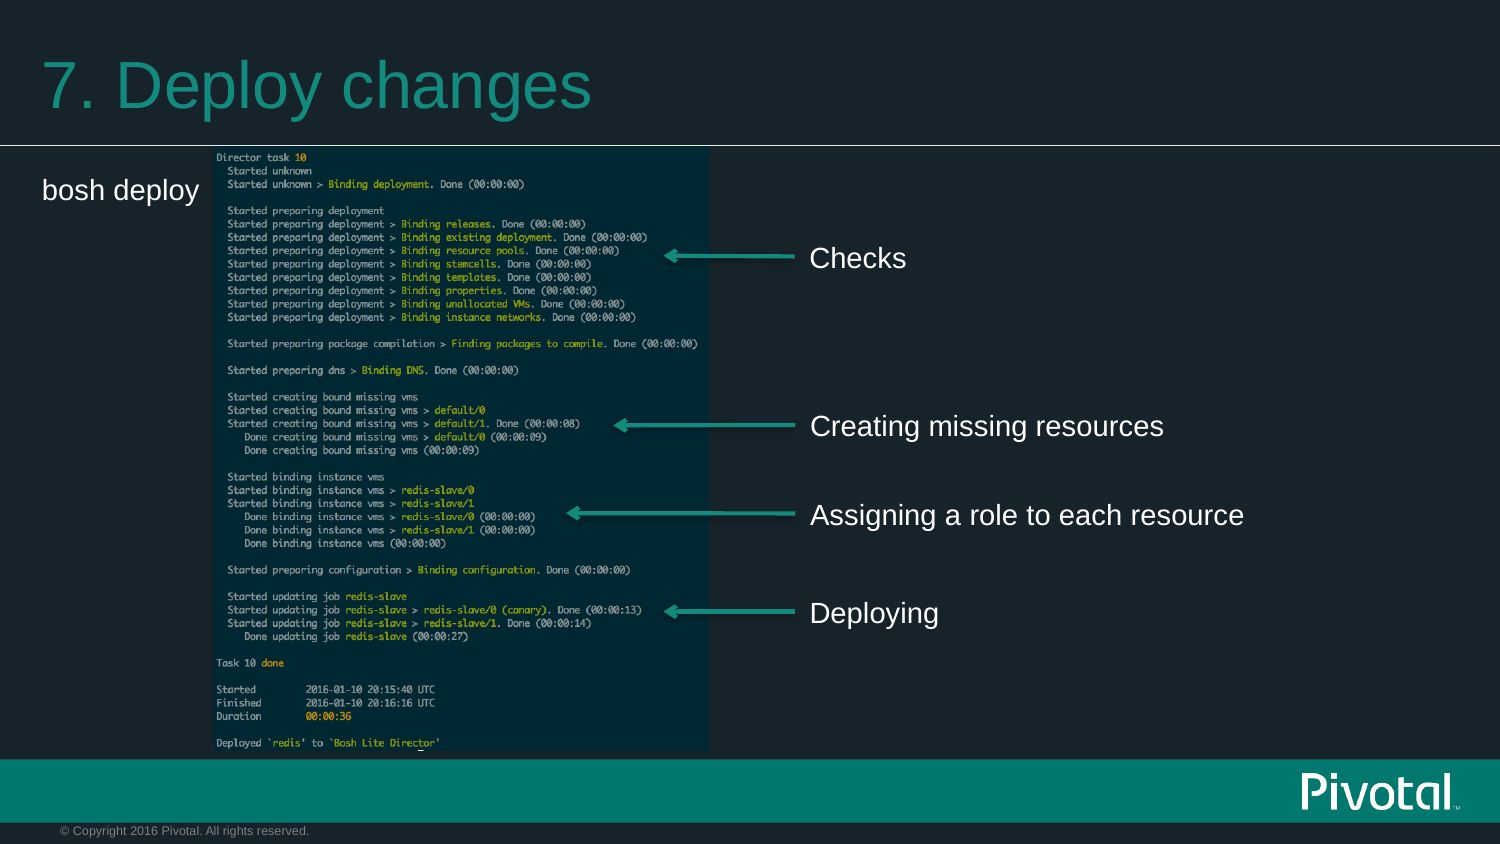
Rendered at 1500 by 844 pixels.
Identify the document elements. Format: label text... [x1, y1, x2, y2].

picture [531, 420, 541, 427]
picture [469, 367, 479, 373]
picture [357, 420, 365, 426]
picture [411, 367, 420, 373]
picture [542, 273, 552, 281]
picture [648, 341, 656, 347]
picture [581, 287, 591, 294]
picture [620, 313, 629, 321]
picture [361, 223, 374, 227]
text_box Deploying [794, 586, 955, 637]
picture [475, 180, 485, 188]
picture [333, 369, 344, 374]
picture [333, 236, 342, 242]
picture [1302, 773, 1460, 810]
picture [305, 529, 311, 536]
picture [611, 418, 710, 437]
picture [614, 234, 625, 241]
picture [484, 236, 490, 243]
text_box Creating missing resources [795, 400, 1180, 450]
picture [445, 369, 456, 374]
picture [361, 316, 374, 321]
picture [603, 247, 613, 253]
picture [377, 181, 387, 188]
picture [514, 301, 526, 306]
picture [661, 604, 710, 624]
picture [497, 434, 506, 440]
picture [396, 539, 406, 547]
picture [435, 633, 446, 640]
picture [486, 366, 496, 374]
picture [586, 247, 597, 254]
picture [542, 619, 552, 627]
picture [403, 422, 416, 426]
picture [491, 180, 502, 188]
picture [525, 343, 534, 349]
picture [575, 301, 585, 306]
picture [581, 567, 590, 573]
picture [361, 276, 374, 281]
picture [523, 527, 530, 533]
picture [391, 369, 400, 375]
picture [361, 183, 367, 190]
text_box Assigning a role to each resource [795, 488, 1261, 539]
picture [333, 210, 341, 215]
picture [333, 276, 342, 282]
text_box Checks [794, 231, 923, 282]
picture [536, 221, 545, 227]
picture [547, 420, 557, 426]
picture [452, 276, 465, 282]
picture [324, 712, 334, 720]
picture [564, 420, 574, 426]
picture [403, 449, 417, 454]
picture [486, 527, 495, 533]
picture [447, 446, 457, 454]
picture [333, 249, 341, 255]
picture [464, 234, 473, 241]
picture [508, 180, 518, 188]
picture [372, 529, 383, 533]
picture [329, 303, 341, 308]
picture [335, 700, 343, 706]
picture [430, 540, 440, 546]
picture [372, 542, 383, 546]
picture [609, 301, 618, 307]
picture [403, 436, 414, 440]
picture [282, 167, 290, 174]
picture [402, 686, 412, 693]
picture [598, 233, 608, 241]
picture [558, 619, 569, 627]
picture [479, 406, 485, 414]
picture [609, 607, 618, 613]
picture [361, 263, 374, 267]
picture [547, 287, 557, 293]
picture [333, 223, 341, 229]
picture [430, 446, 439, 453]
picture [575, 273, 585, 281]
picture [498, 234, 510, 242]
picture [558, 274, 569, 281]
picture [661, 249, 710, 268]
picture [553, 221, 562, 227]
picture [372, 489, 383, 493]
picture [545, 261, 552, 267]
picture [305, 489, 311, 496]
picture [333, 289, 341, 295]
list bosh deploy [26, 156, 208, 232]
picture [586, 313, 597, 321]
picture [361, 289, 374, 293]
picture [564, 287, 574, 294]
picture [413, 540, 423, 547]
picture [463, 446, 469, 454]
picture [601, 567, 608, 573]
picture [458, 263, 470, 267]
picture [503, 366, 513, 374]
picture [310, 686, 317, 692]
picture [305, 542, 311, 549]
picture [333, 316, 342, 322]
title 7. Deploy changes [26, 52, 1461, 113]
picture [333, 263, 341, 268]
picture [564, 514, 710, 526]
picture [573, 221, 580, 227]
picture [361, 236, 383, 241]
picture [419, 632, 429, 640]
picture [307, 712, 316, 720]
picture [472, 223, 484, 227]
picture [226, 660, 237, 666]
picture [403, 409, 417, 414]
picture [570, 247, 580, 254]
picture [472, 622, 486, 627]
picture [400, 183, 419, 188]
picture [566, 506, 710, 512]
picture [529, 236, 551, 241]
picture [631, 233, 641, 241]
picture [592, 607, 601, 613]
picture [403, 396, 417, 400]
picture [430, 236, 439, 242]
picture [592, 301, 601, 307]
picture [575, 261, 585, 267]
picture [221, 742, 229, 747]
picture [282, 180, 290, 187]
picture [603, 313, 613, 321]
